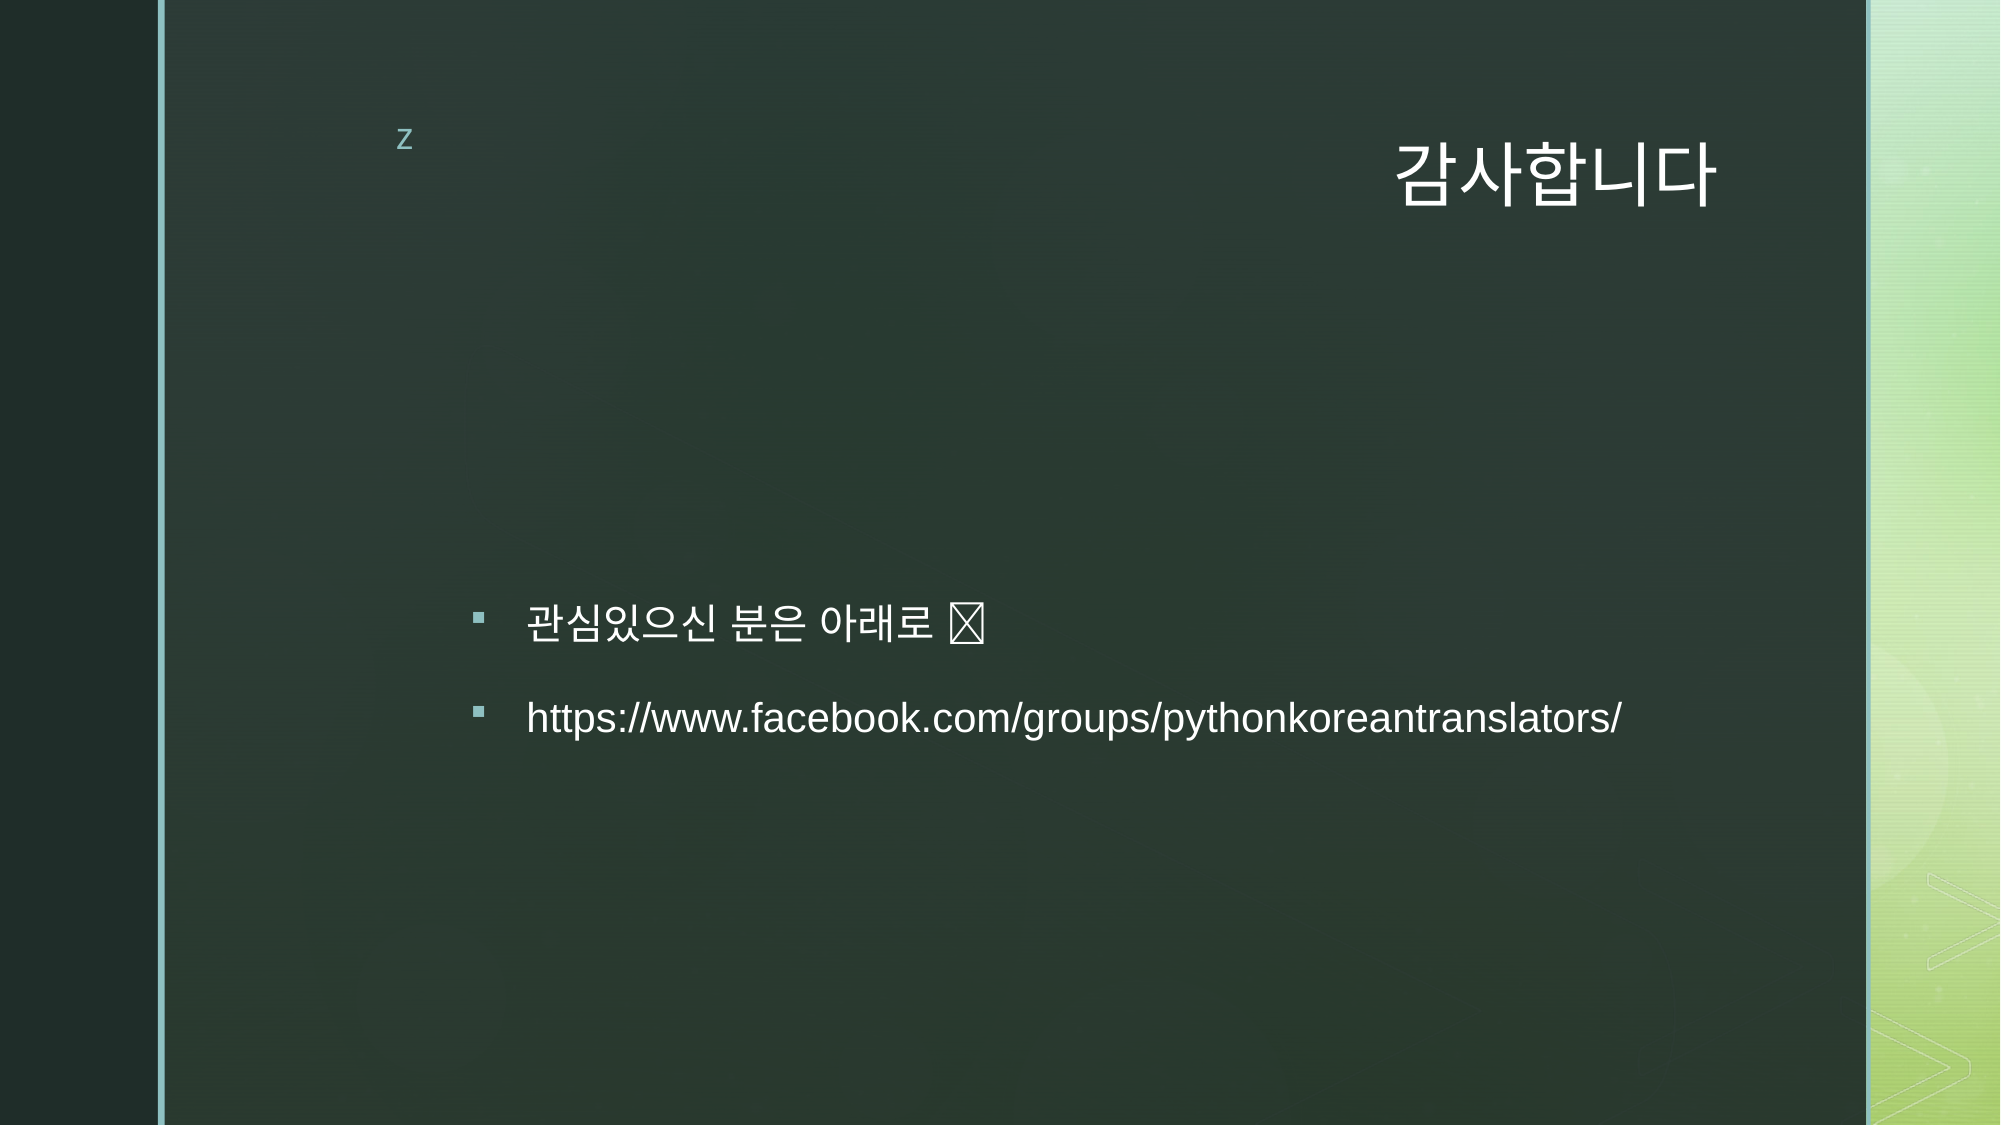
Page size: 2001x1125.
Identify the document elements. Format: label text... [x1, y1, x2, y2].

picture [1871, 0, 2001, 1125]
list 관심있으신 분은 아래로  https://www.facebook.com/groups/pythonkoreantranslators/ [454, 336, 1734, 993]
title 감사합니다 [428, 132, 1734, 310]
